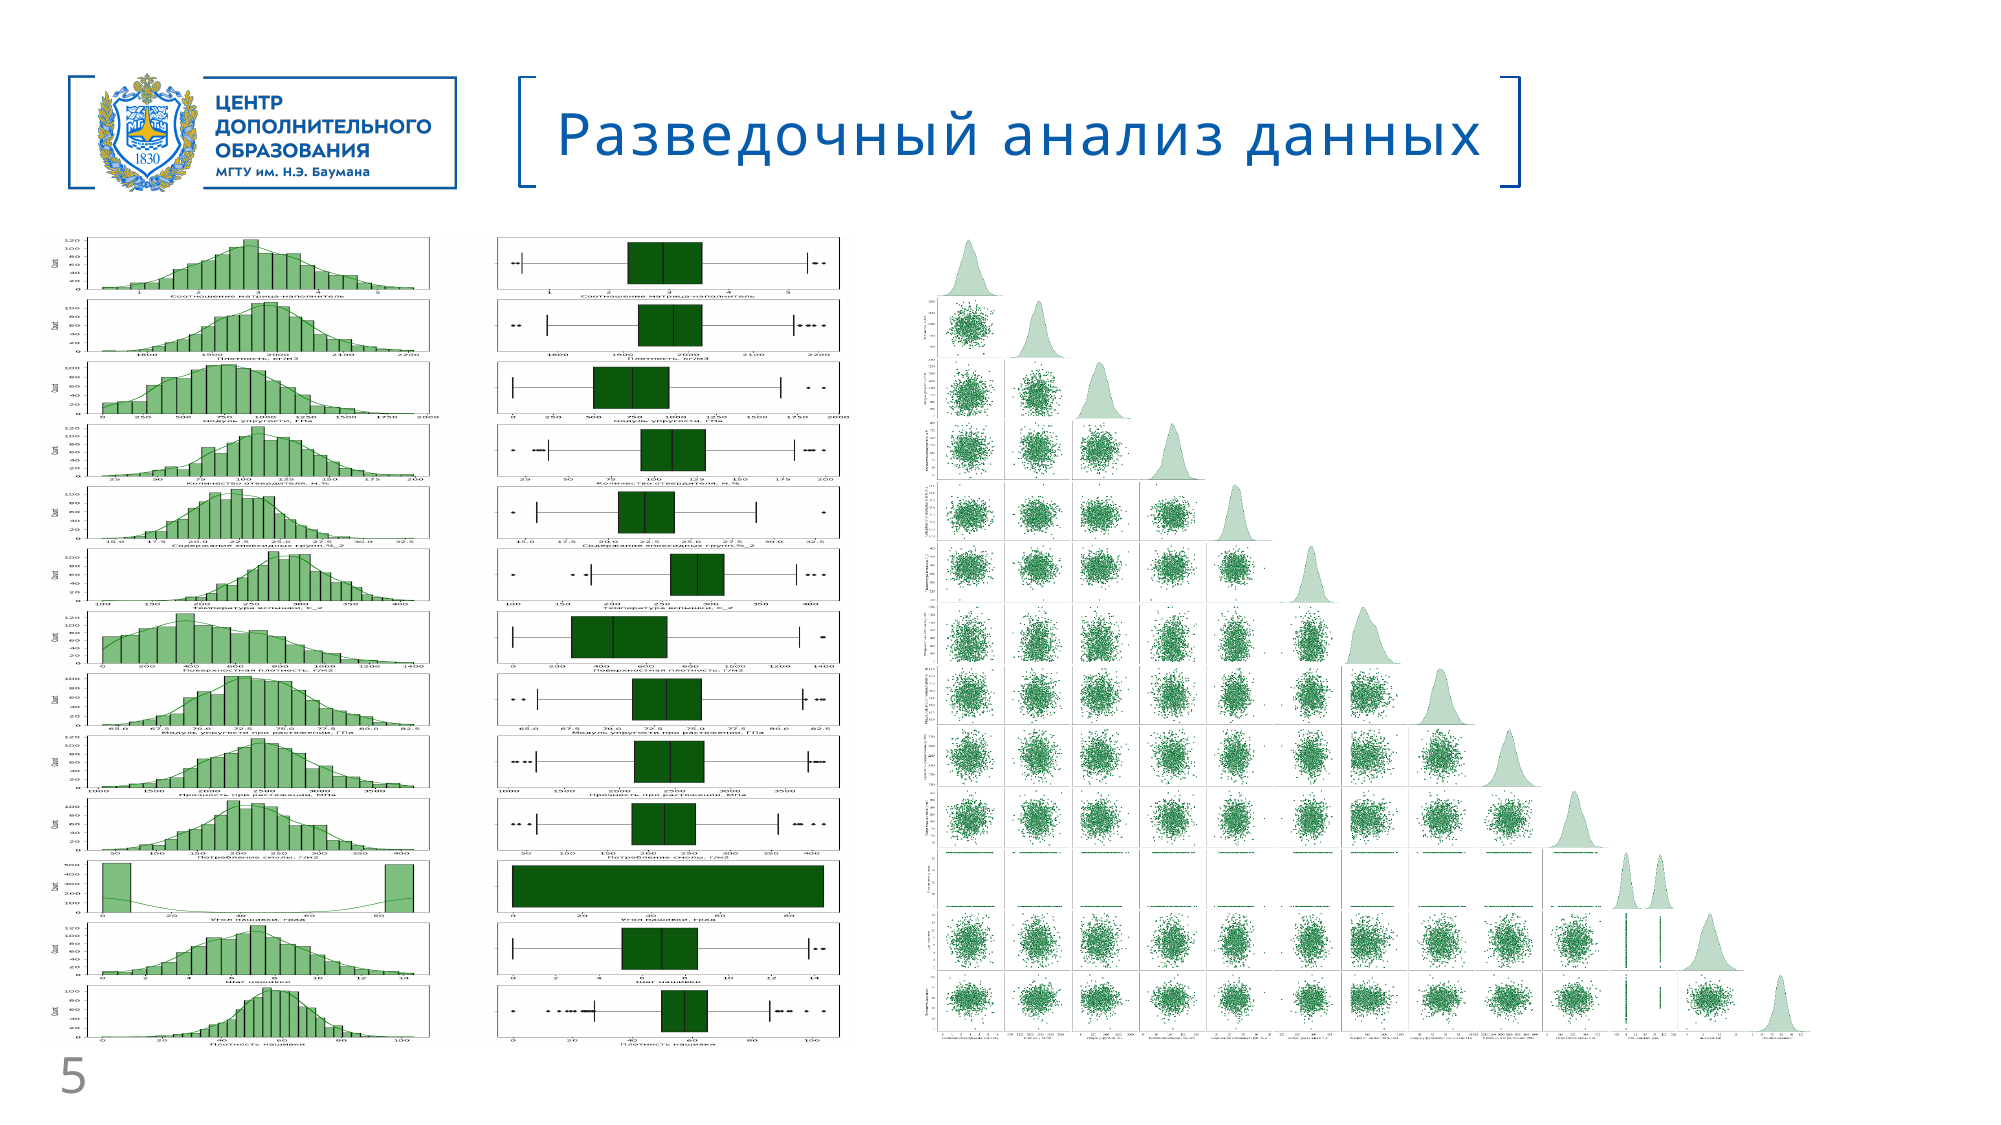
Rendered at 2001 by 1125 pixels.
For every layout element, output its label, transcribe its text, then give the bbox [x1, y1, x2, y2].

picture [44, 234, 856, 1049]
picture [921, 234, 1812, 1041]
slide_number 5 [44, 1055, 139, 1101]
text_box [519, 76, 1520, 187]
picture [68, 73, 457, 192]
